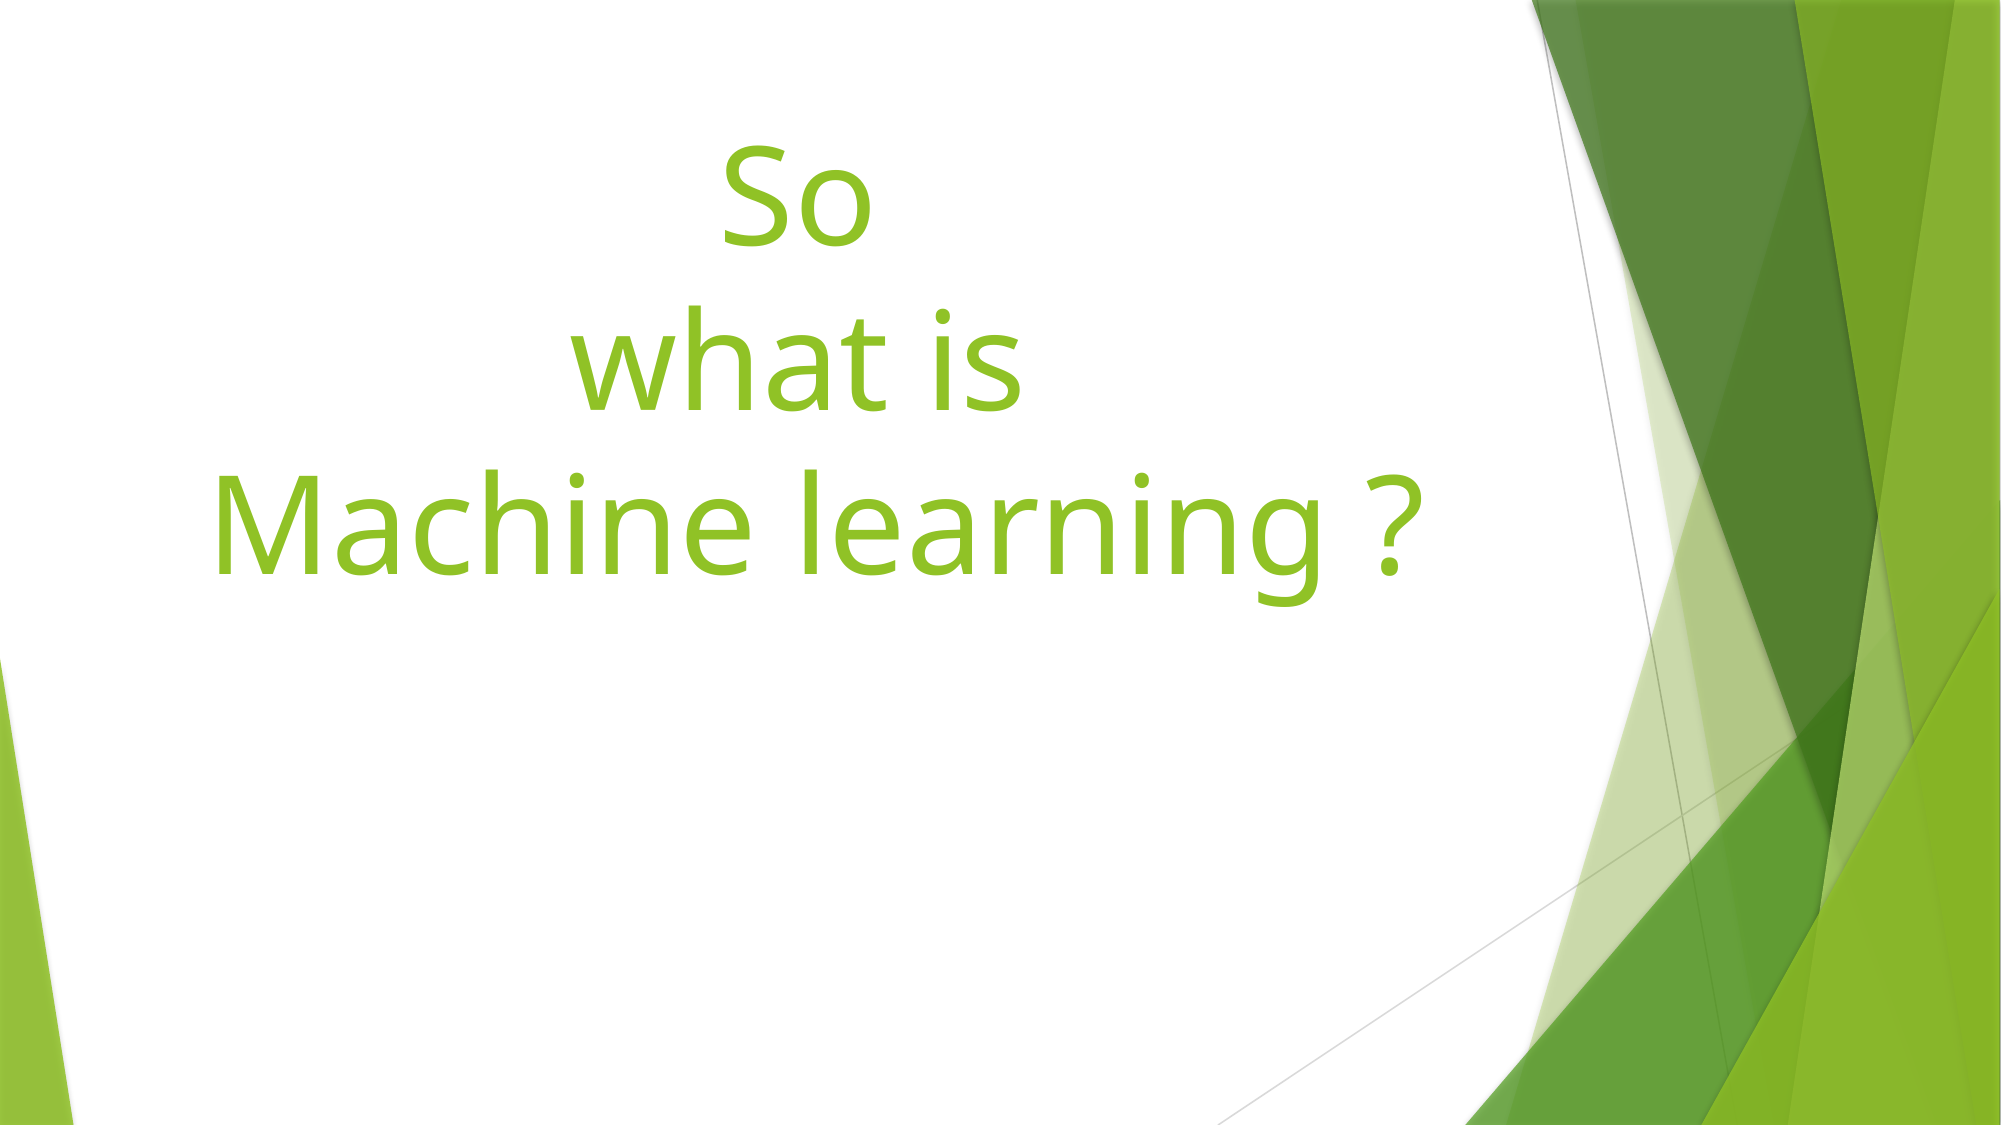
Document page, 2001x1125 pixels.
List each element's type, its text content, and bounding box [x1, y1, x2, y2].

title So what is Machine learning ? [111, 99, 1522, 317]
